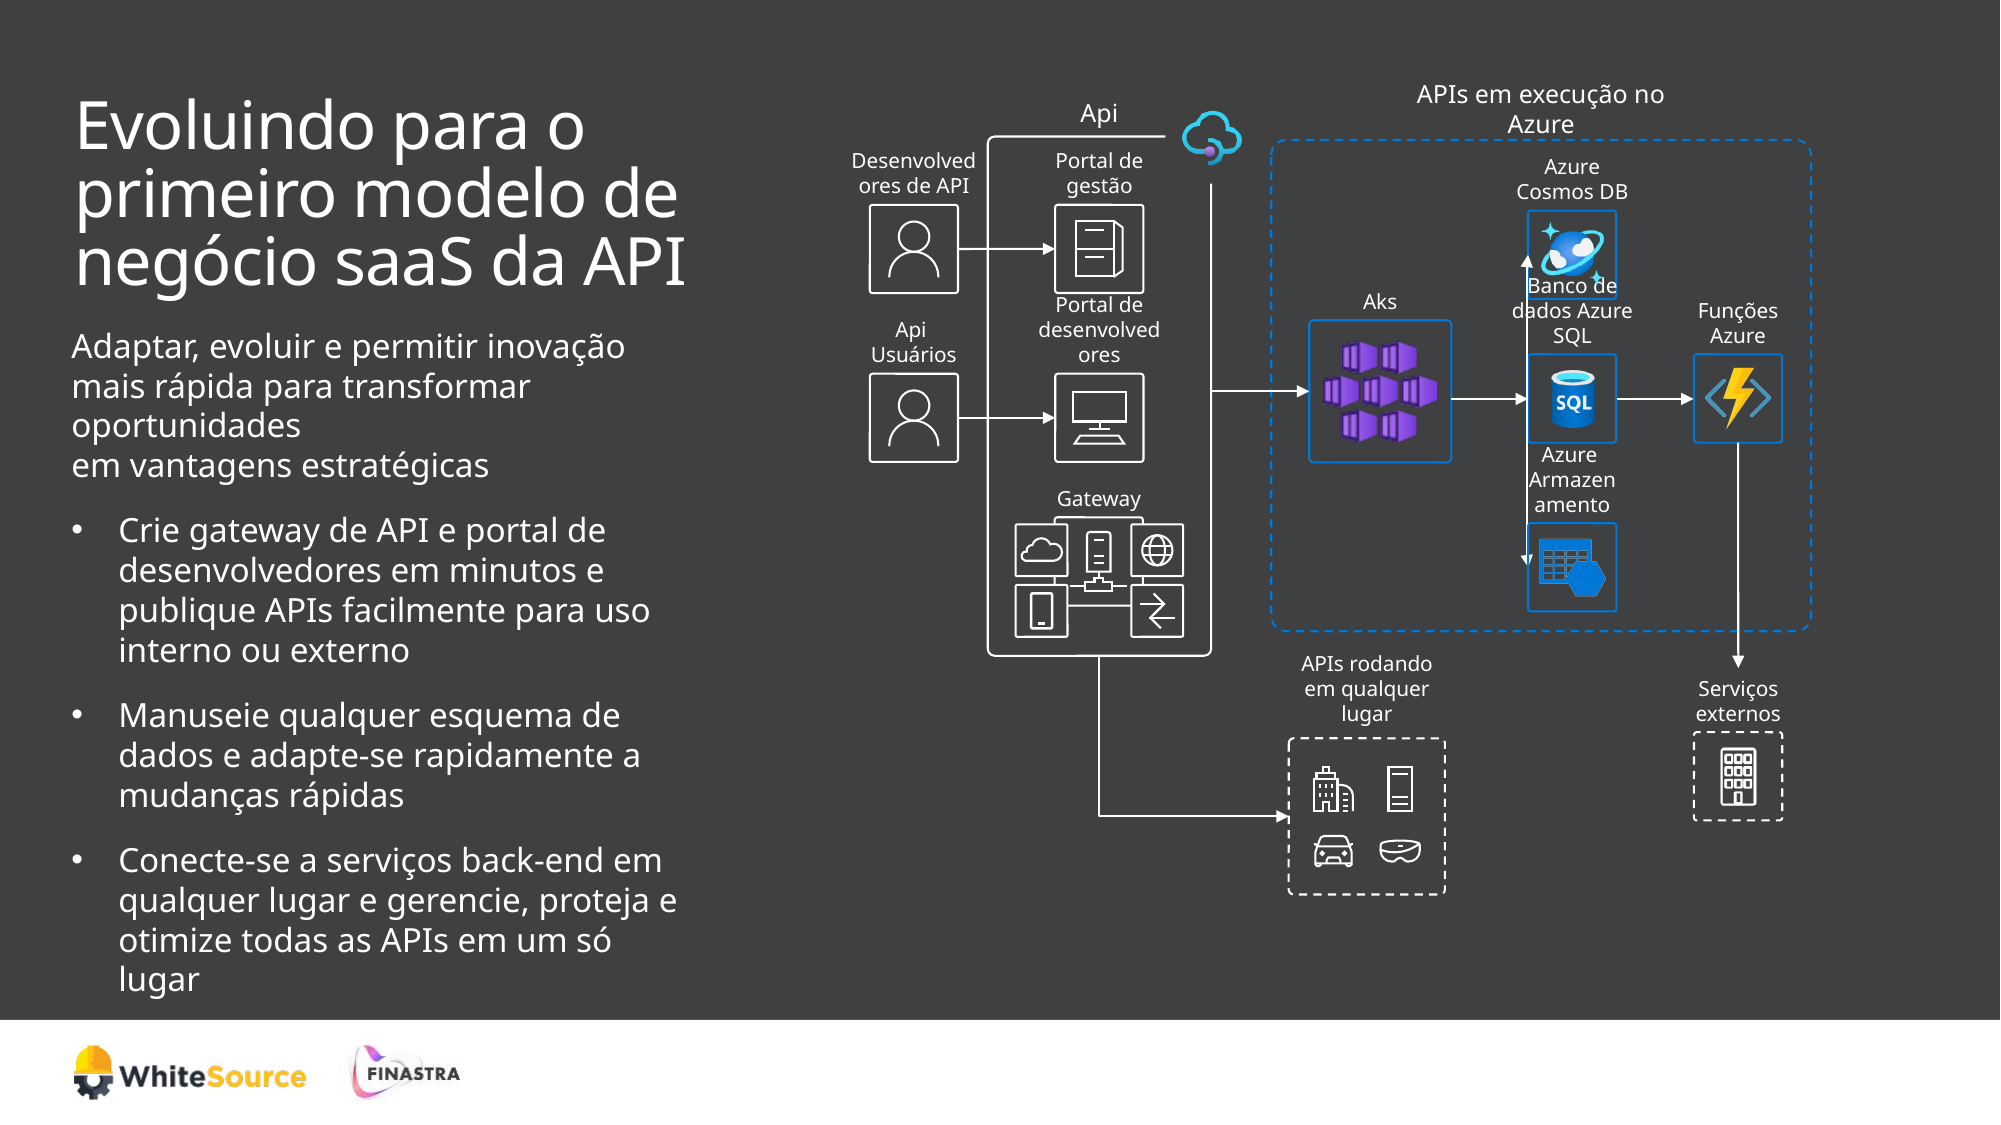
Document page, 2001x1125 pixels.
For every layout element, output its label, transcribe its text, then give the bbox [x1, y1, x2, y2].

picture [339, 1037, 471, 1108]
text_box Adaptar, evoluir e permitir inovação mais rápida para transformar oportunidades em vantagens estratégicas Crie gateway de API e portal de desenvolvedores em minutos e publique APIs facilmente para uso interno ou externo Manuseie qualquer esquema de dados e adapte-se rapidamente a mudanças rápidas Conecte-se a serviços back-end em qualquer lugar e gerencie, proteja e otimize todas as APIs em um só lugar [71, 317, 679, 1006]
text_box Evoluindo para o primeiro modelo de negócio saaS da API [74, 95, 702, 299]
picture [58, 1040, 319, 1105]
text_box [851, 89, 1812, 895]
text_box [0, 1019, 2000, 1125]
